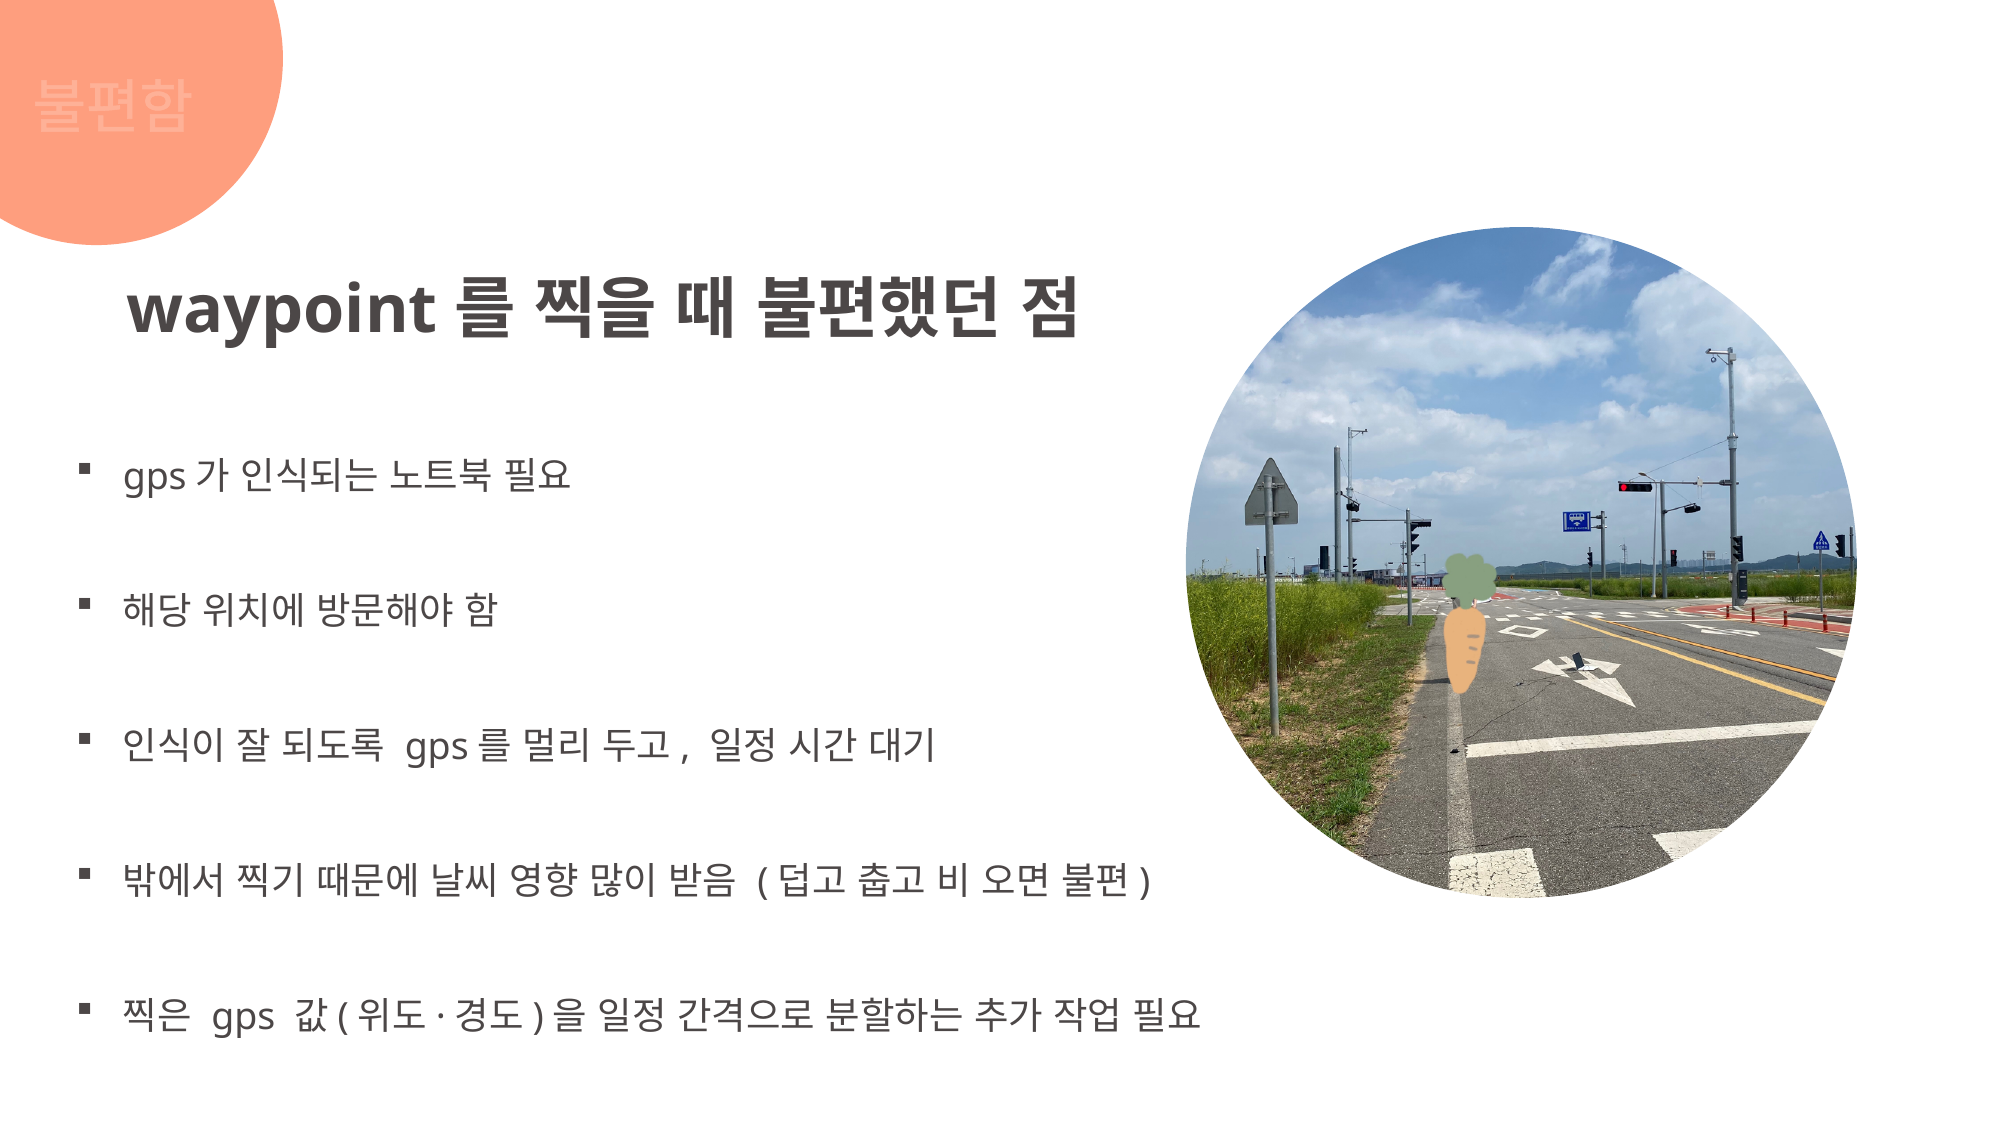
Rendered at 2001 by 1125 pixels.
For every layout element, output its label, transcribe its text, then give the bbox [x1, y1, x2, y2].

text_box [0, 0, 284, 247]
text_box gps가 인식되는 노트북 필요 해당 위치에 방문해야 함 인식이 잘 되도록 gps를 멀리 두고, 일정 시간 대기 밖에서 찍기 때문에 날씨 영향 많이 받음 (덥고 춥고 비 오면 불편) 찍은 gps 값(위도·경도)을 일정 간격으로 분할하는 추가 작업 필요 [61, 354, 1218, 1044]
text_box 불편함 [0, 61, 208, 147]
text_box [1218, 225, 1858, 900]
text_box waypoint를 찍을 때 불편했던 점 [111, 258, 1098, 353]
